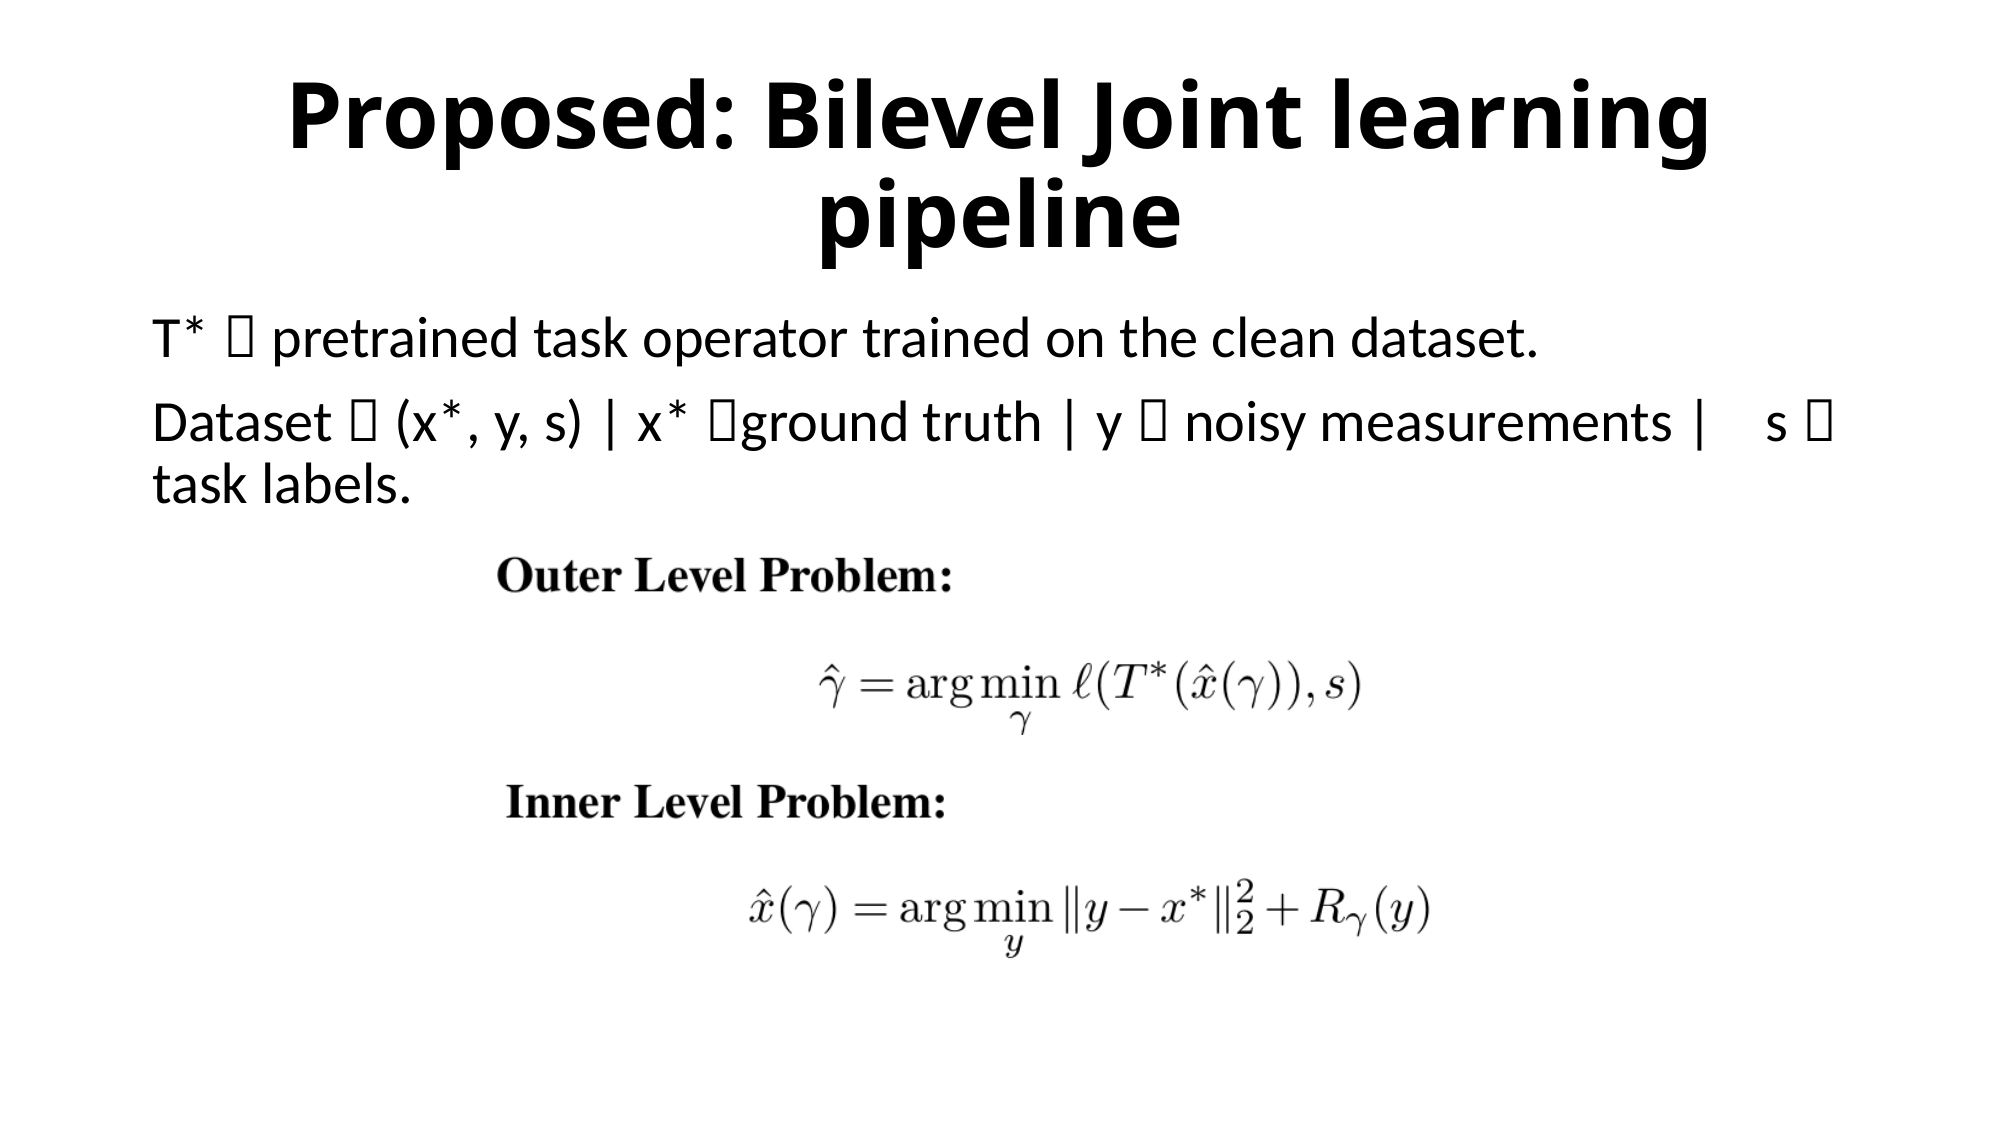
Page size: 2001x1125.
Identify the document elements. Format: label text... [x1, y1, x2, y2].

picture [479, 768, 1468, 989]
picture [480, 553, 1385, 735]
title Proposed: Bilevel Joint learning pipeline [137, 59, 1863, 278]
list T*  pretrained task operator trained on the clean dataset. Dataset  (x*, y, s) | x* ground truth | y  noisy measurements | s  task labels. [137, 299, 1863, 1014]
